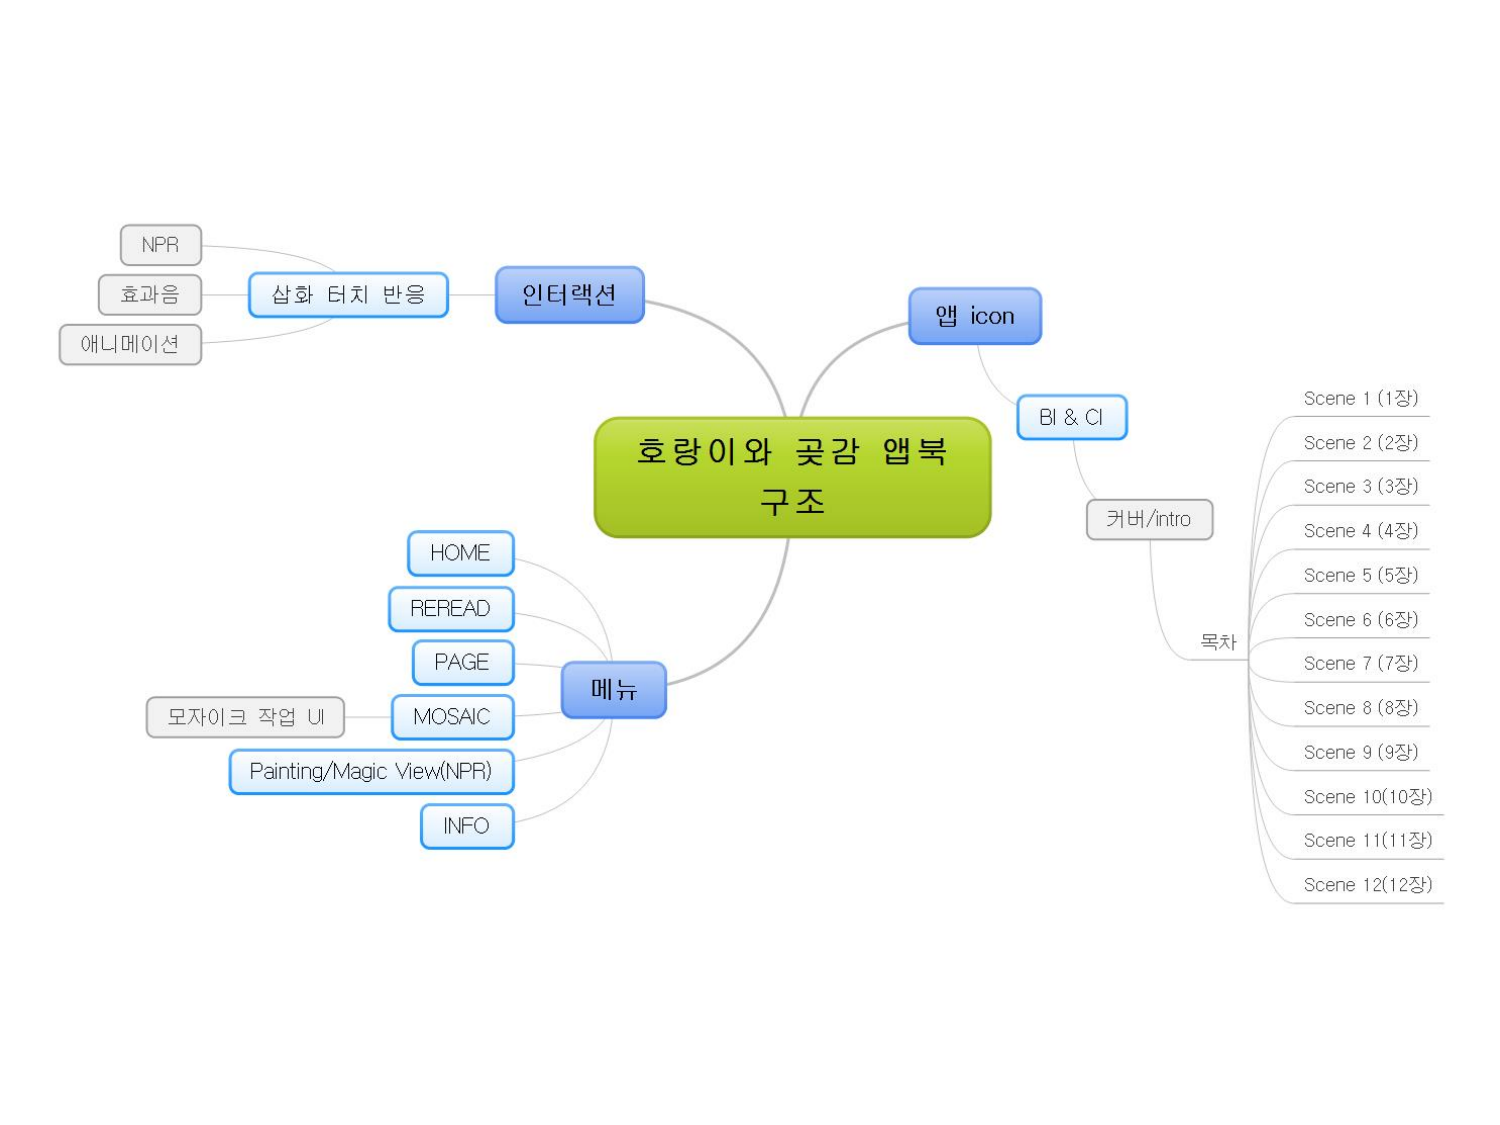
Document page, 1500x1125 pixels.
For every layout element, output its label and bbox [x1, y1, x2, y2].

picture [0, 165, 1500, 960]
